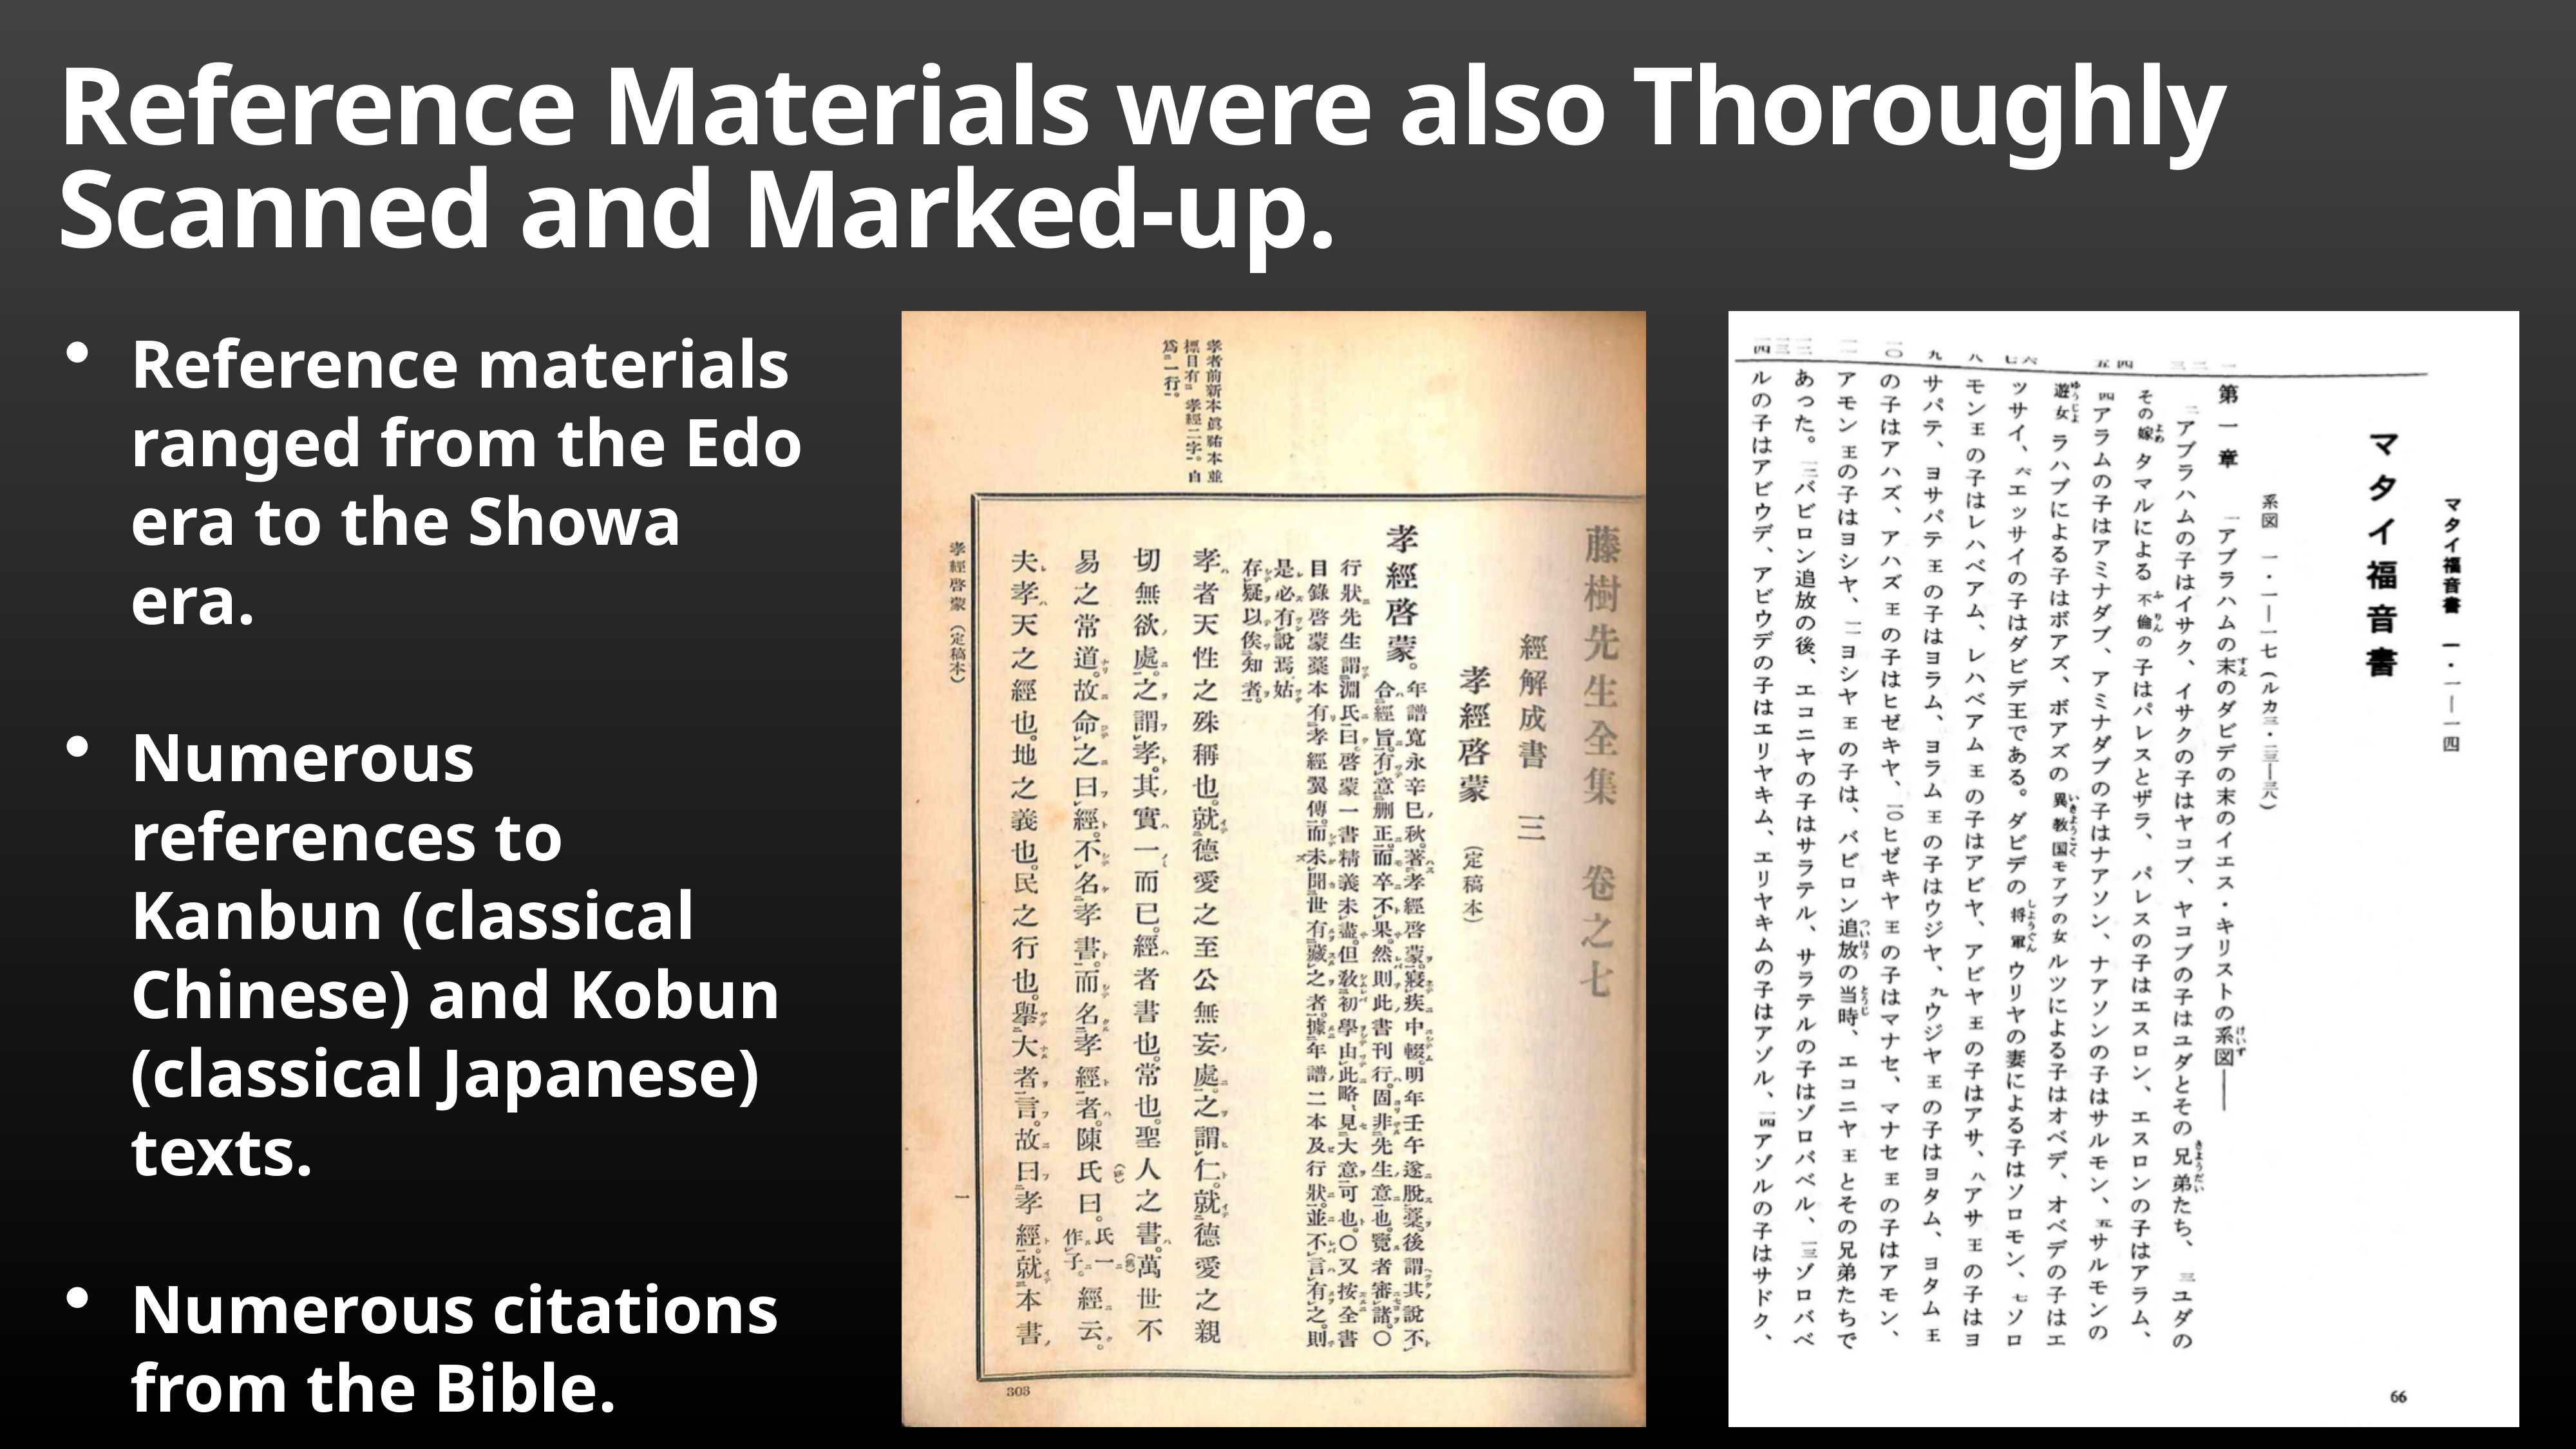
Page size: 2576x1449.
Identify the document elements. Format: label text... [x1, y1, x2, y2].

picture [1728, 311, 2519, 1428]
list Reference materials ranged from the Edo era to the Showa era. Numerous references to Kanbun (classical Chinese) and Kobun (classical Japanese) texts. Numerous citations from the Bible. [59, 316, 817, 1361]
title Reference Materials were also Thoroughly Scanned and Marked-up. [51, 29, 2497, 274]
picture [902, 311, 1646, 1428]
